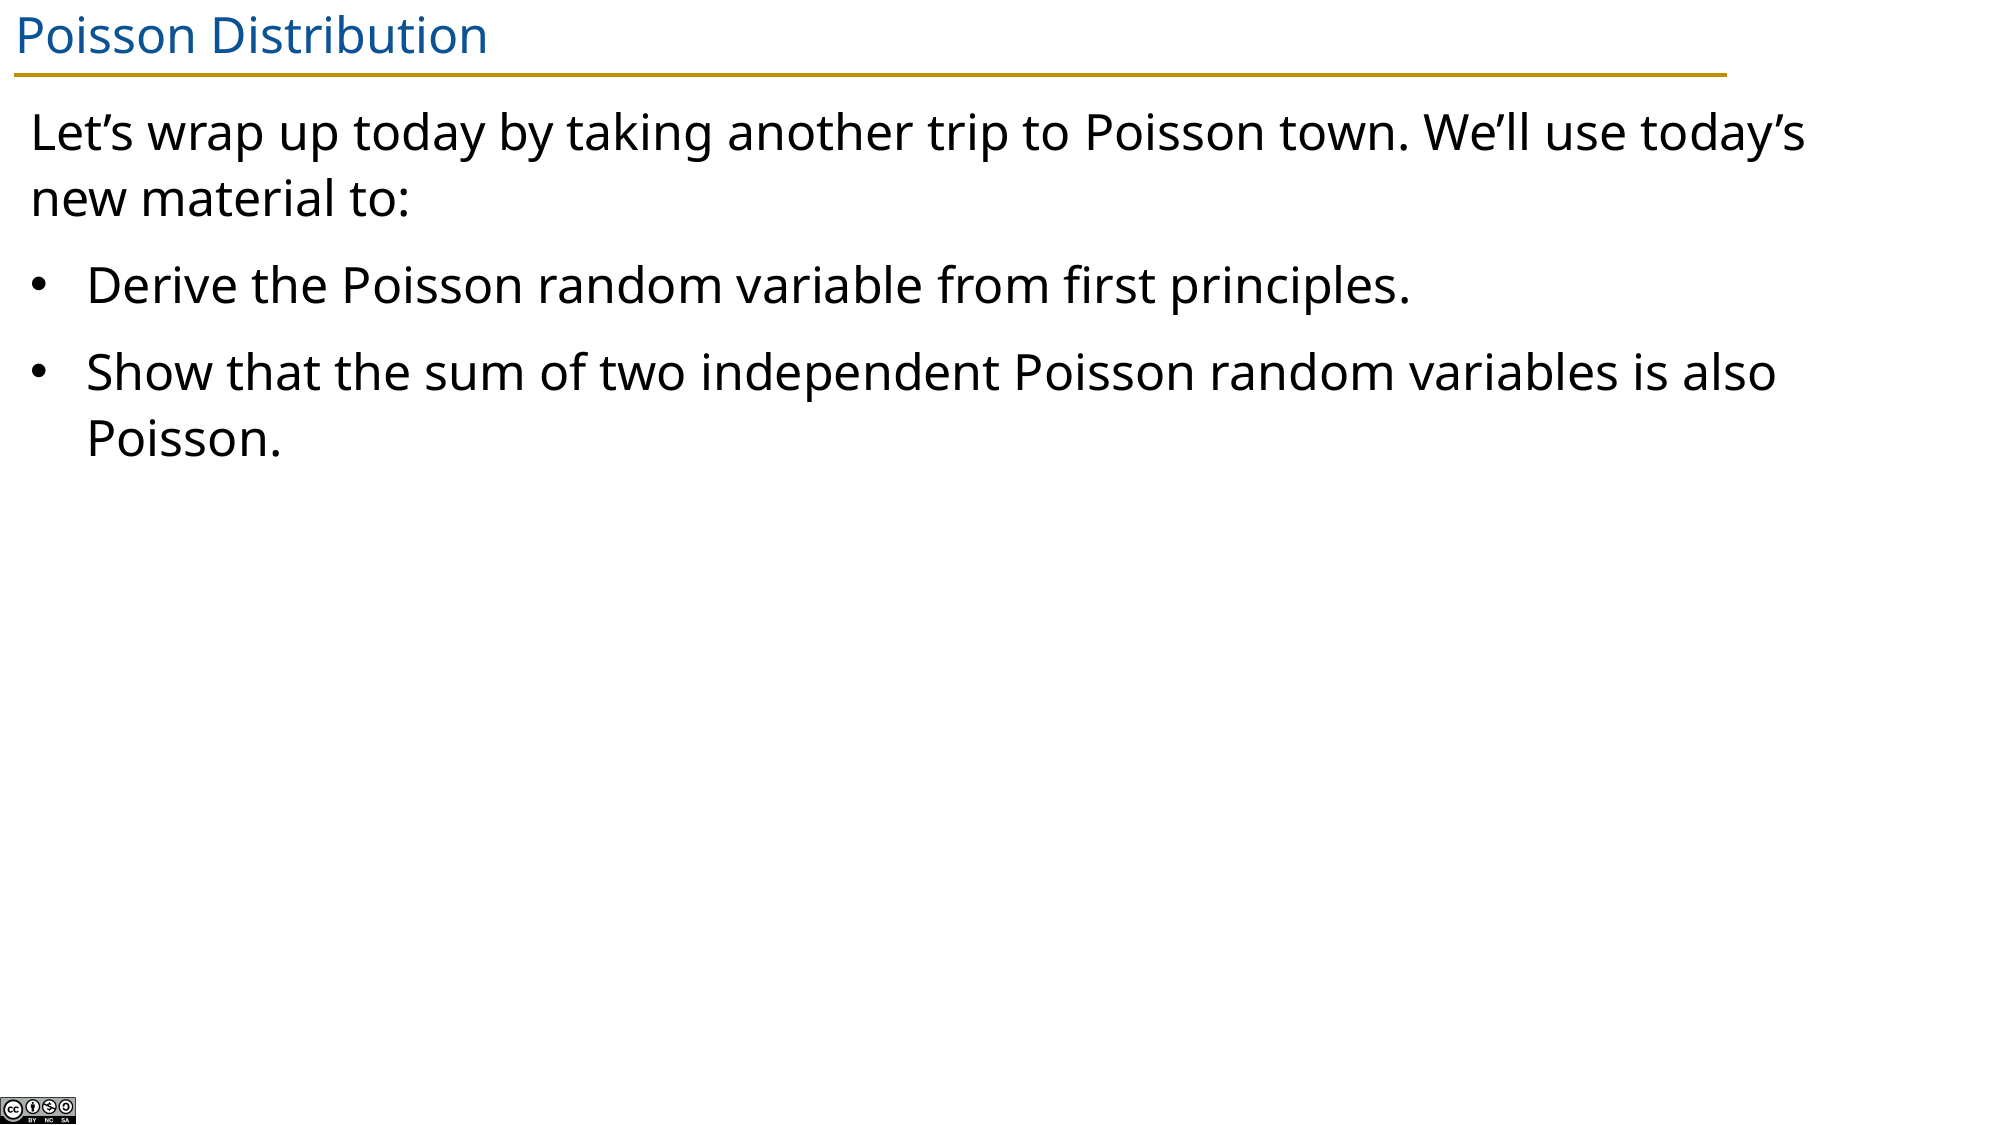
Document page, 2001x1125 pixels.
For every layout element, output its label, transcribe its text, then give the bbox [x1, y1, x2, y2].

picture [0, 1097, 76, 1124]
title Poisson Distribution [0, 0, 1725, 75]
list Let’s wrap up today by taking another trip to Poisson town. We’ll use today’s new material to: Derive the Poisson random variable from first principles. Show that the sum of two independent Poisson random variables is also Poisson. [15, 87, 1900, 1013]
